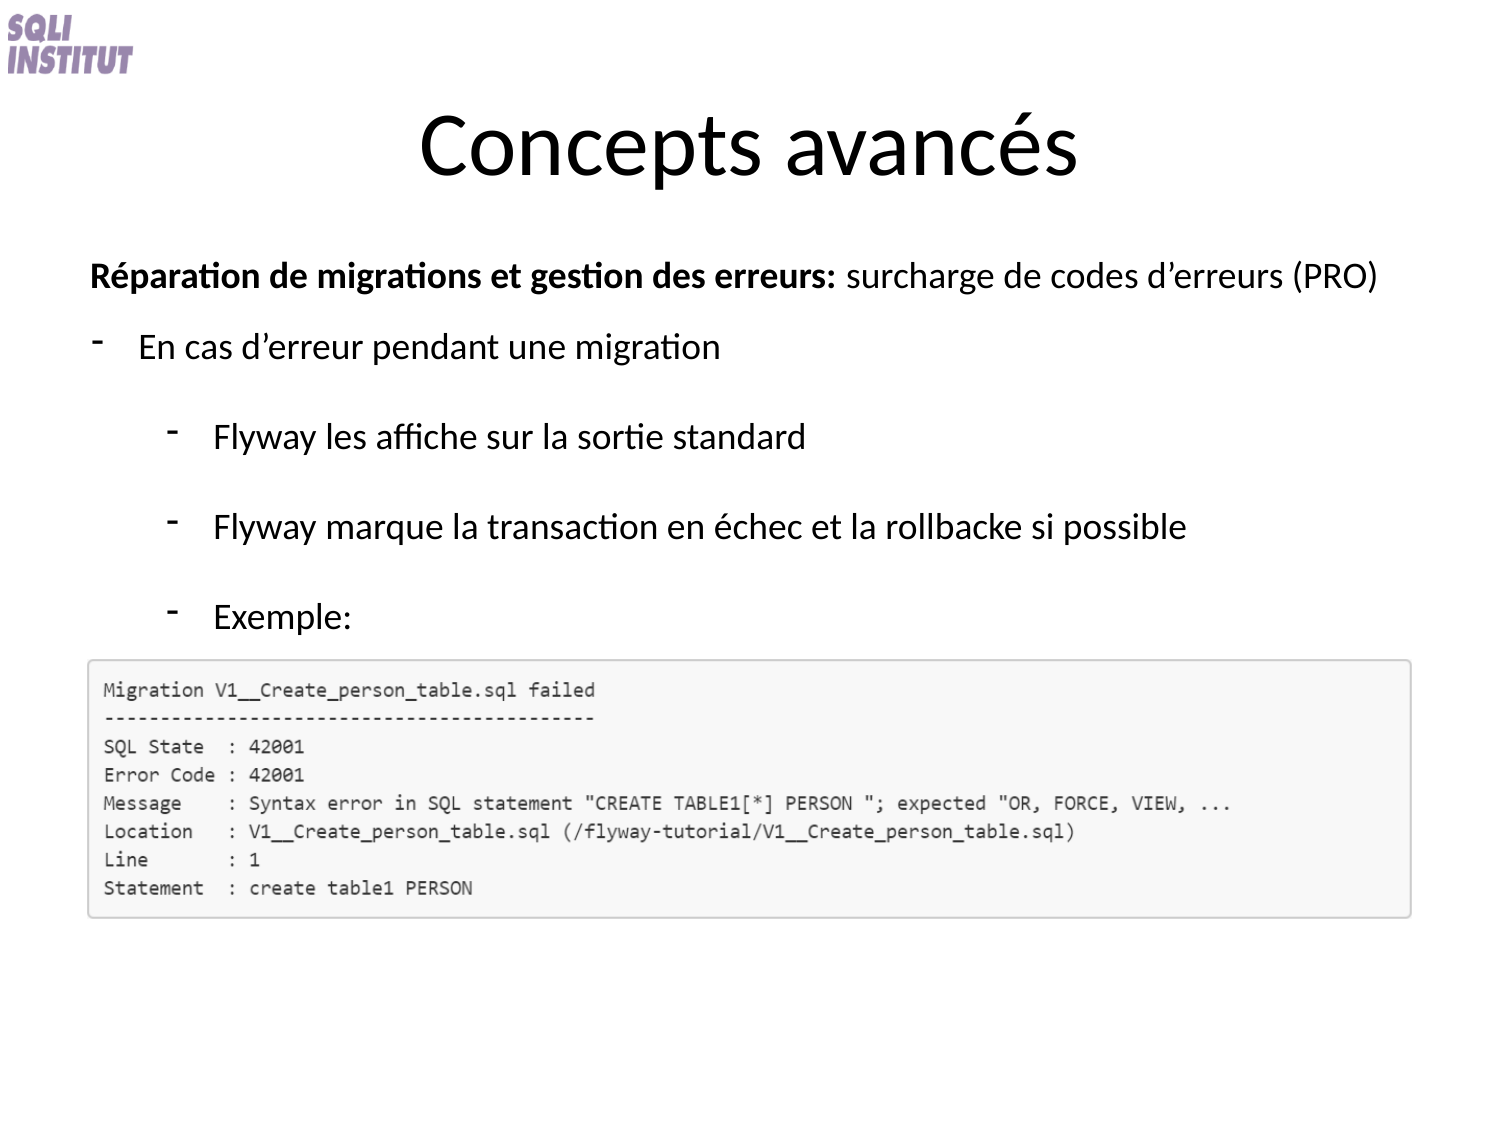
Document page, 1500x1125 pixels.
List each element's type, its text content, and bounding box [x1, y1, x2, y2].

title Concepts et utilisation: Modes d’utilisation de Flyway [8, 9, 134, 76]
picture [84, 656, 1416, 923]
title Concepts avancés [75, 45, 1425, 233]
text_box Réparation de migrations et gestion des erreurs: surcharge de codes d’erreurs (PRO) [75, 243, 1048, 304]
text_box [1048, 205, 1079, 311]
text_box En cas d’erreur pendant une migration Flyway les affiche sur la sortie standard Flyway marque la transaction en échec et la rollbacke si possible Exemple: [76, 314, 1436, 645]
text_box Réparation de migrations et gestion des erreurs: surcharge de codes d’erreurs (PRO) [1079, 243, 1434, 304]
